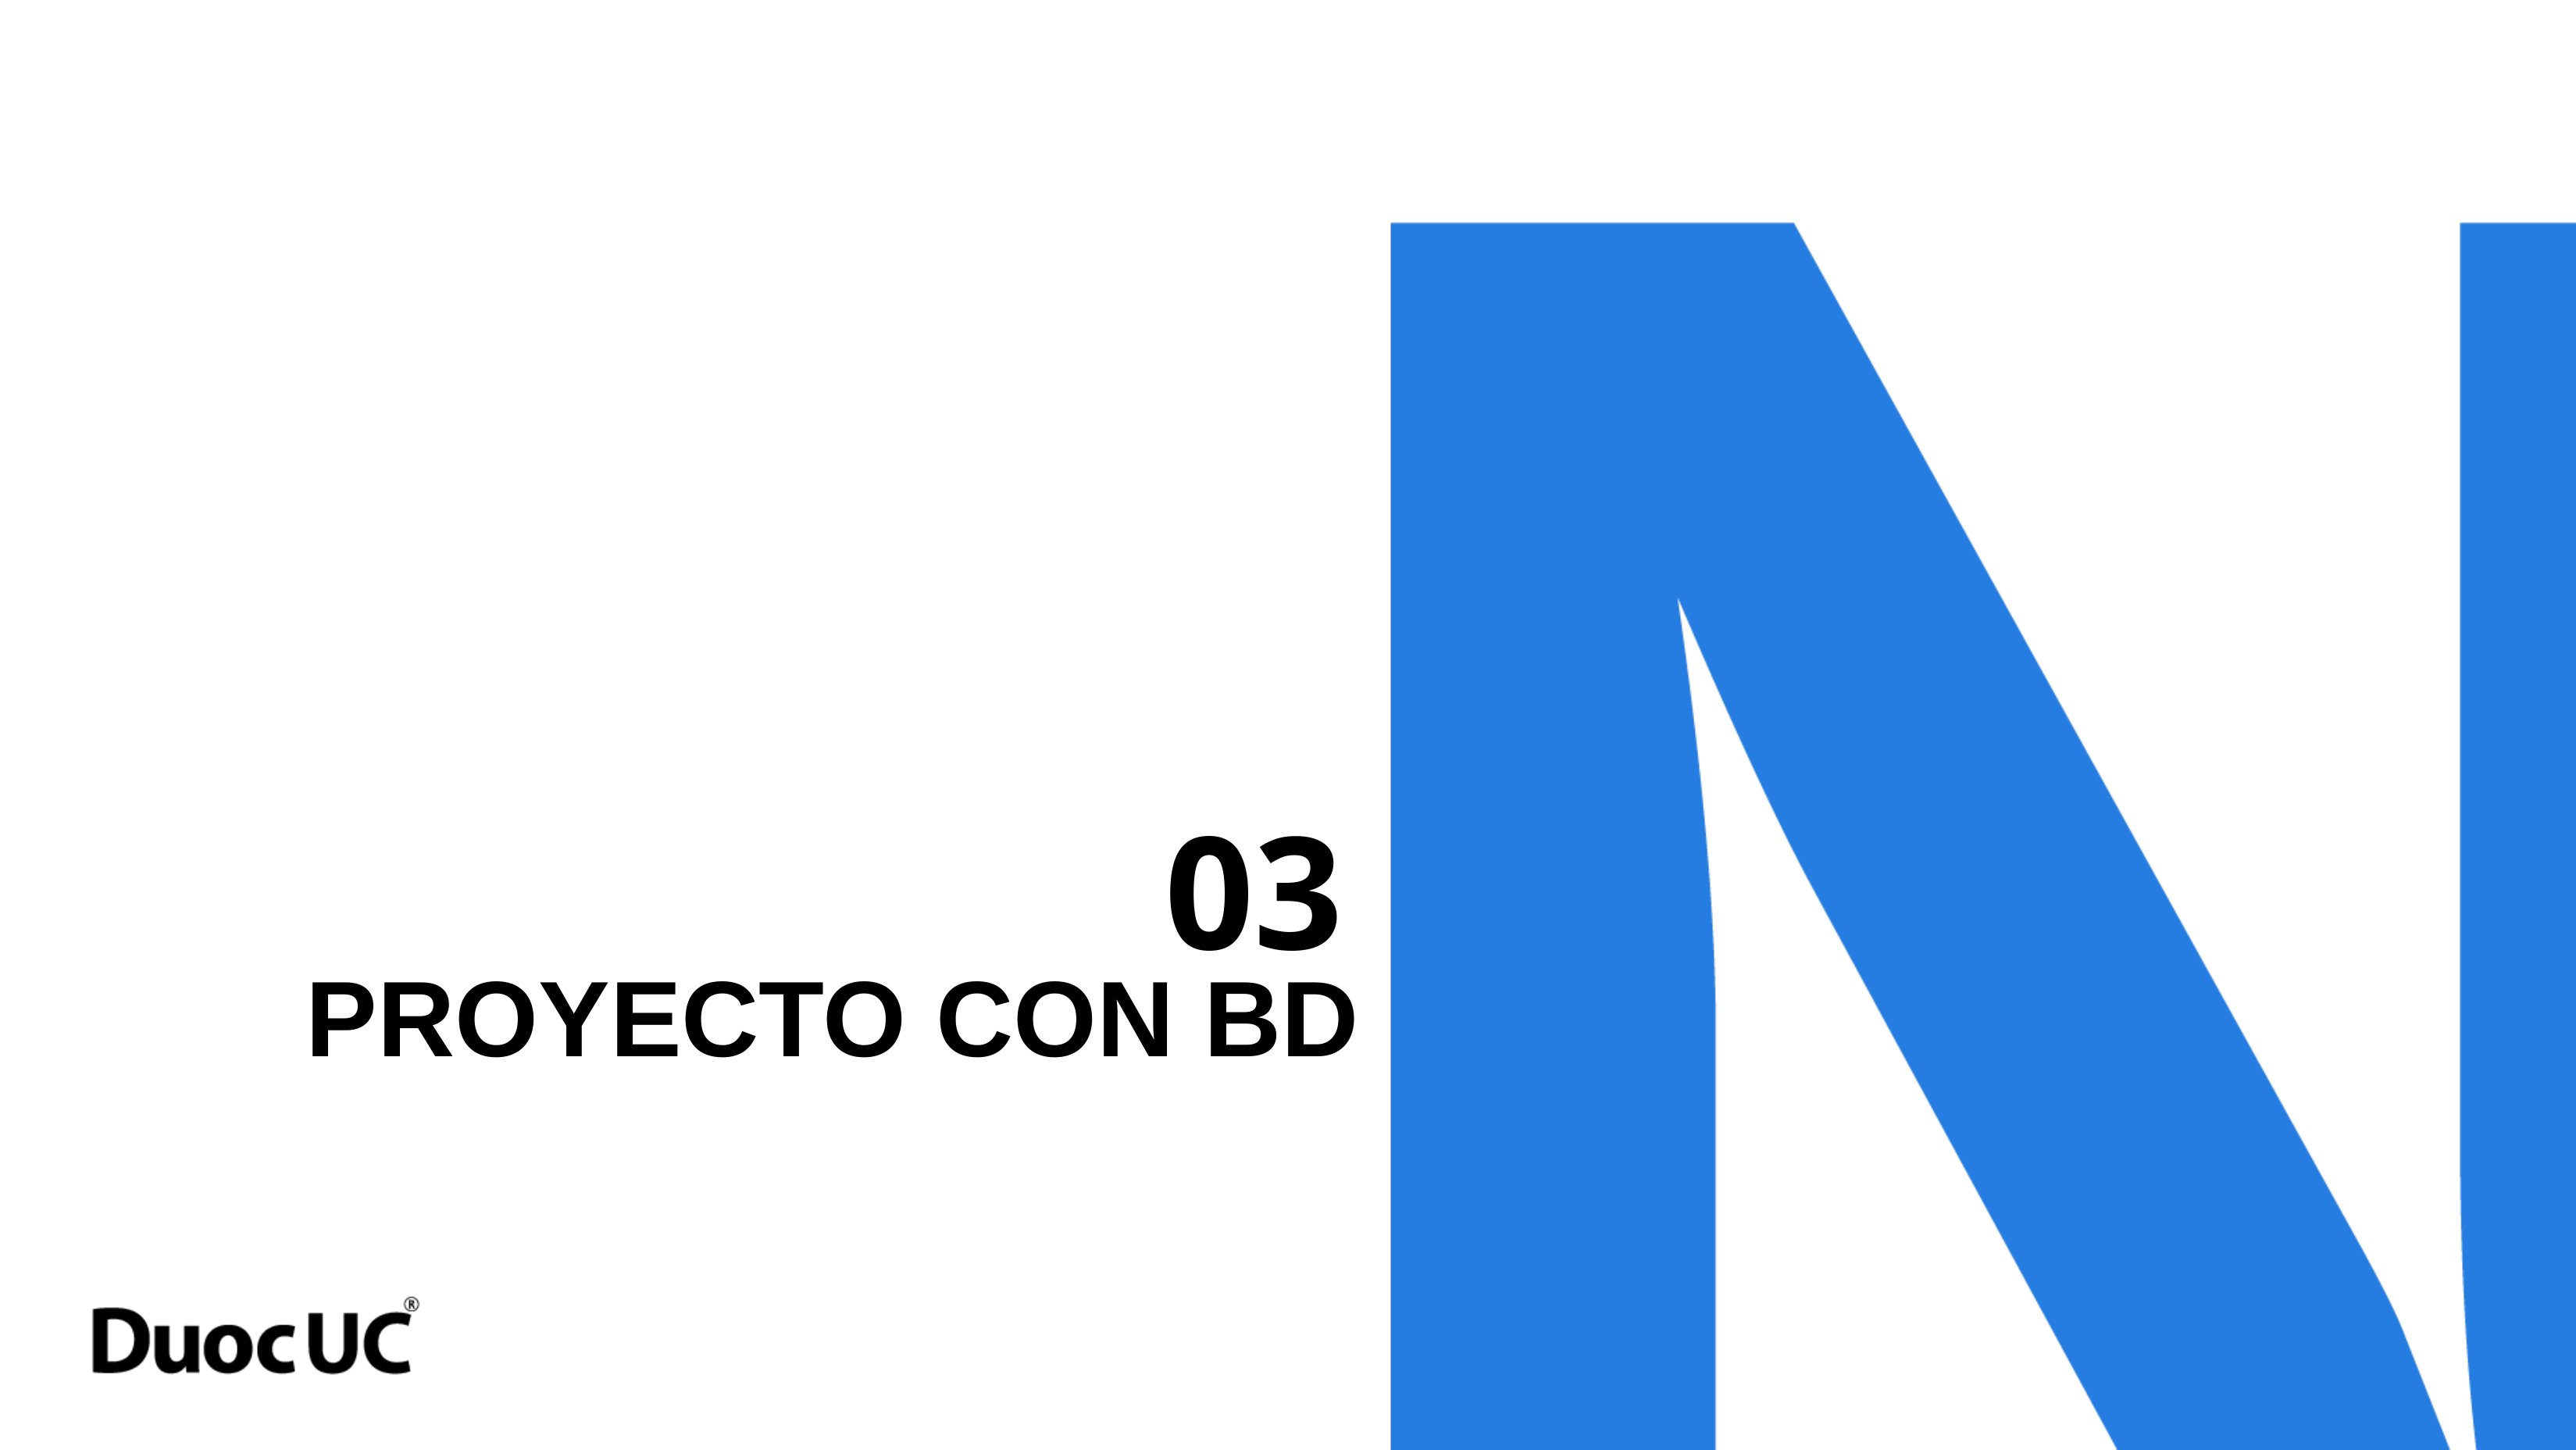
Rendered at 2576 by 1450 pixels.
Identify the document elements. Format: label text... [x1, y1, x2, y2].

title PROYECTO CON BD [28, 949, 1361, 1080]
text_box 03 [1165, 793, 1409, 981]
picture [0, 0, 2576, 1450]
